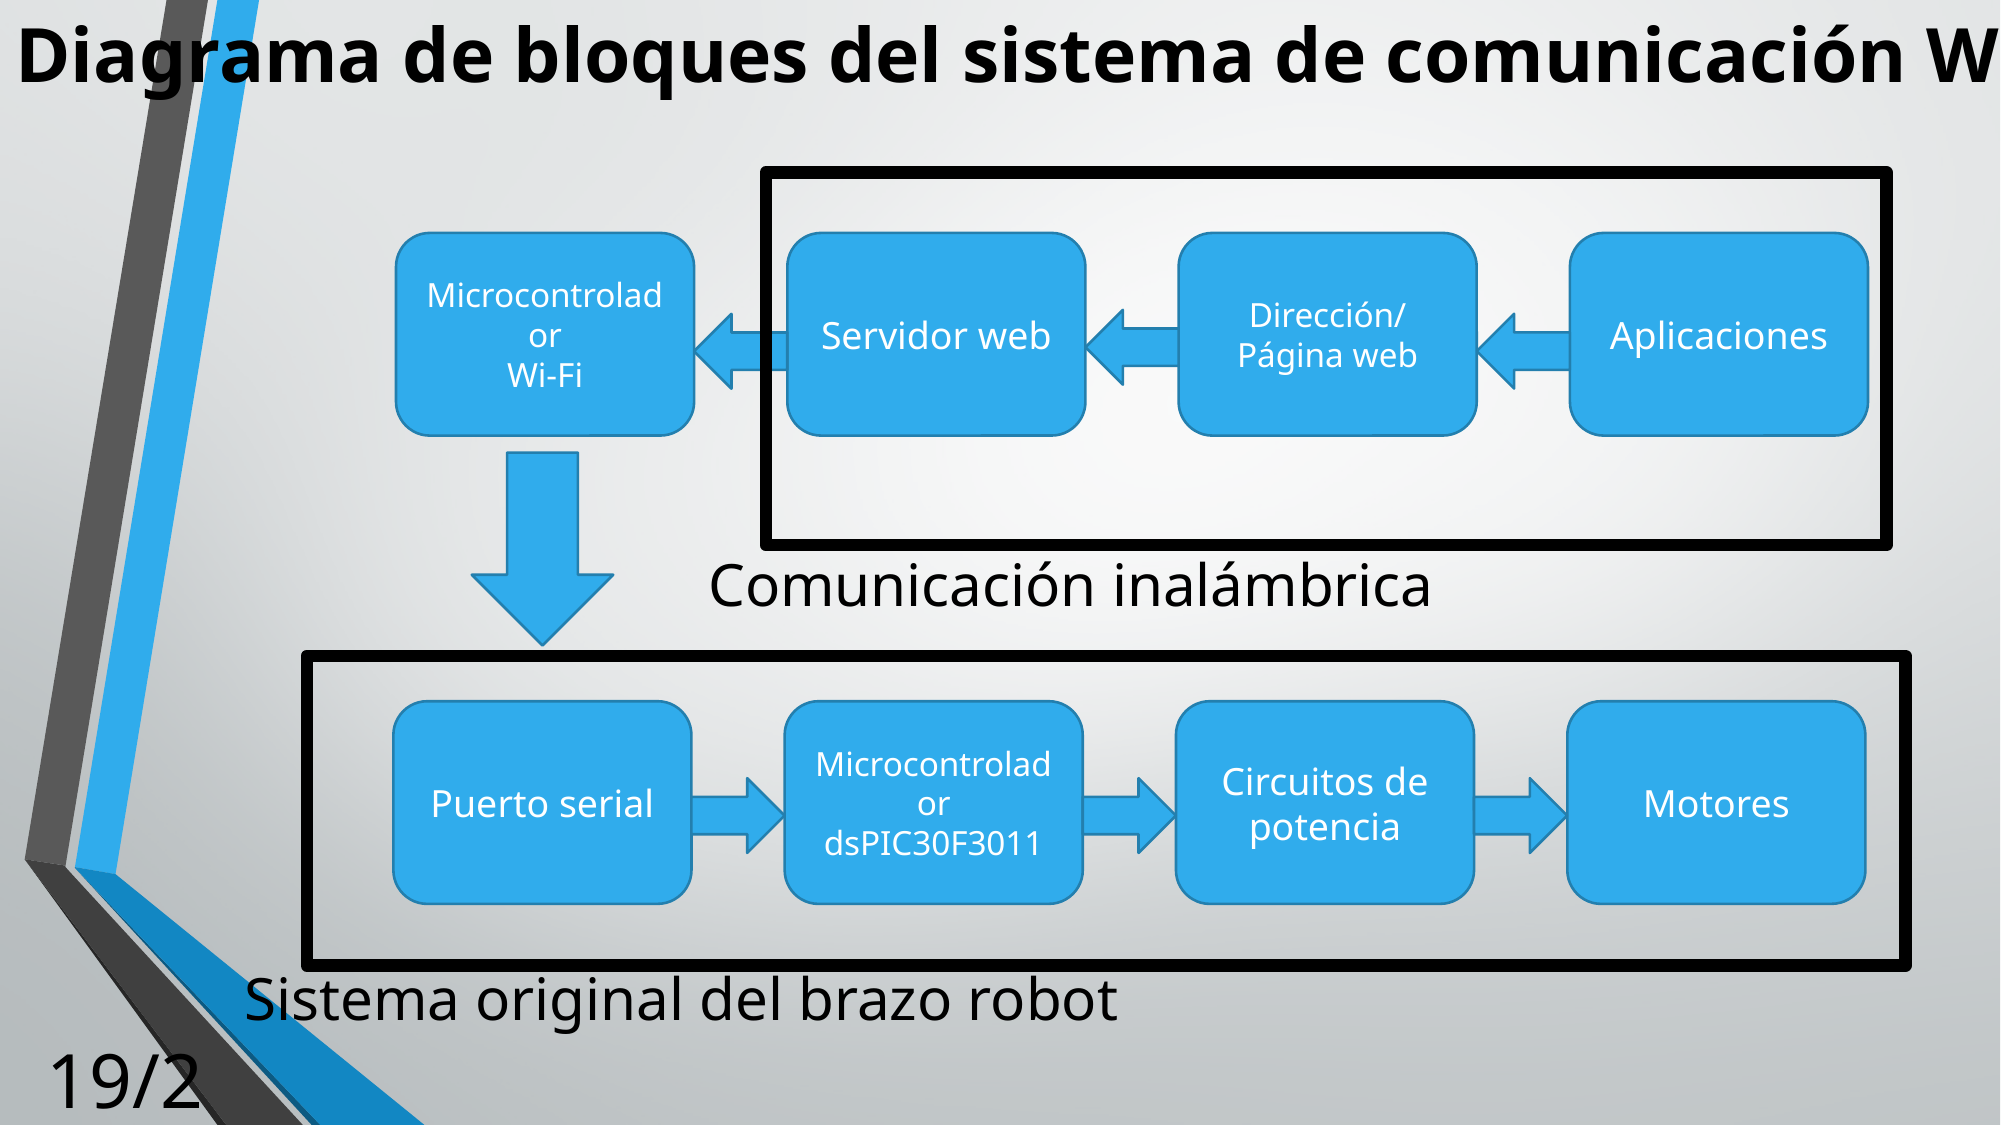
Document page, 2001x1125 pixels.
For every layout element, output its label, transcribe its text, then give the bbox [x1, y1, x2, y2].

text_box [470, 451, 615, 647]
text_box [305, 655, 1907, 967]
text_box [693, 312, 765, 390]
text_box [765, 171, 1888, 546]
text_box 19/24 [31, 1026, 256, 1125]
text_box Diagrama de bloques del sistema de comunicación Wi-Fi. [0, 0, 2000, 105]
text_box Sistema original del brazo robot [229, 955, 1133, 1040]
text_box Microcontrolador Wi-Fi [394, 231, 696, 437]
text_box Comunicación inalámbrica [693, 540, 1449, 626]
